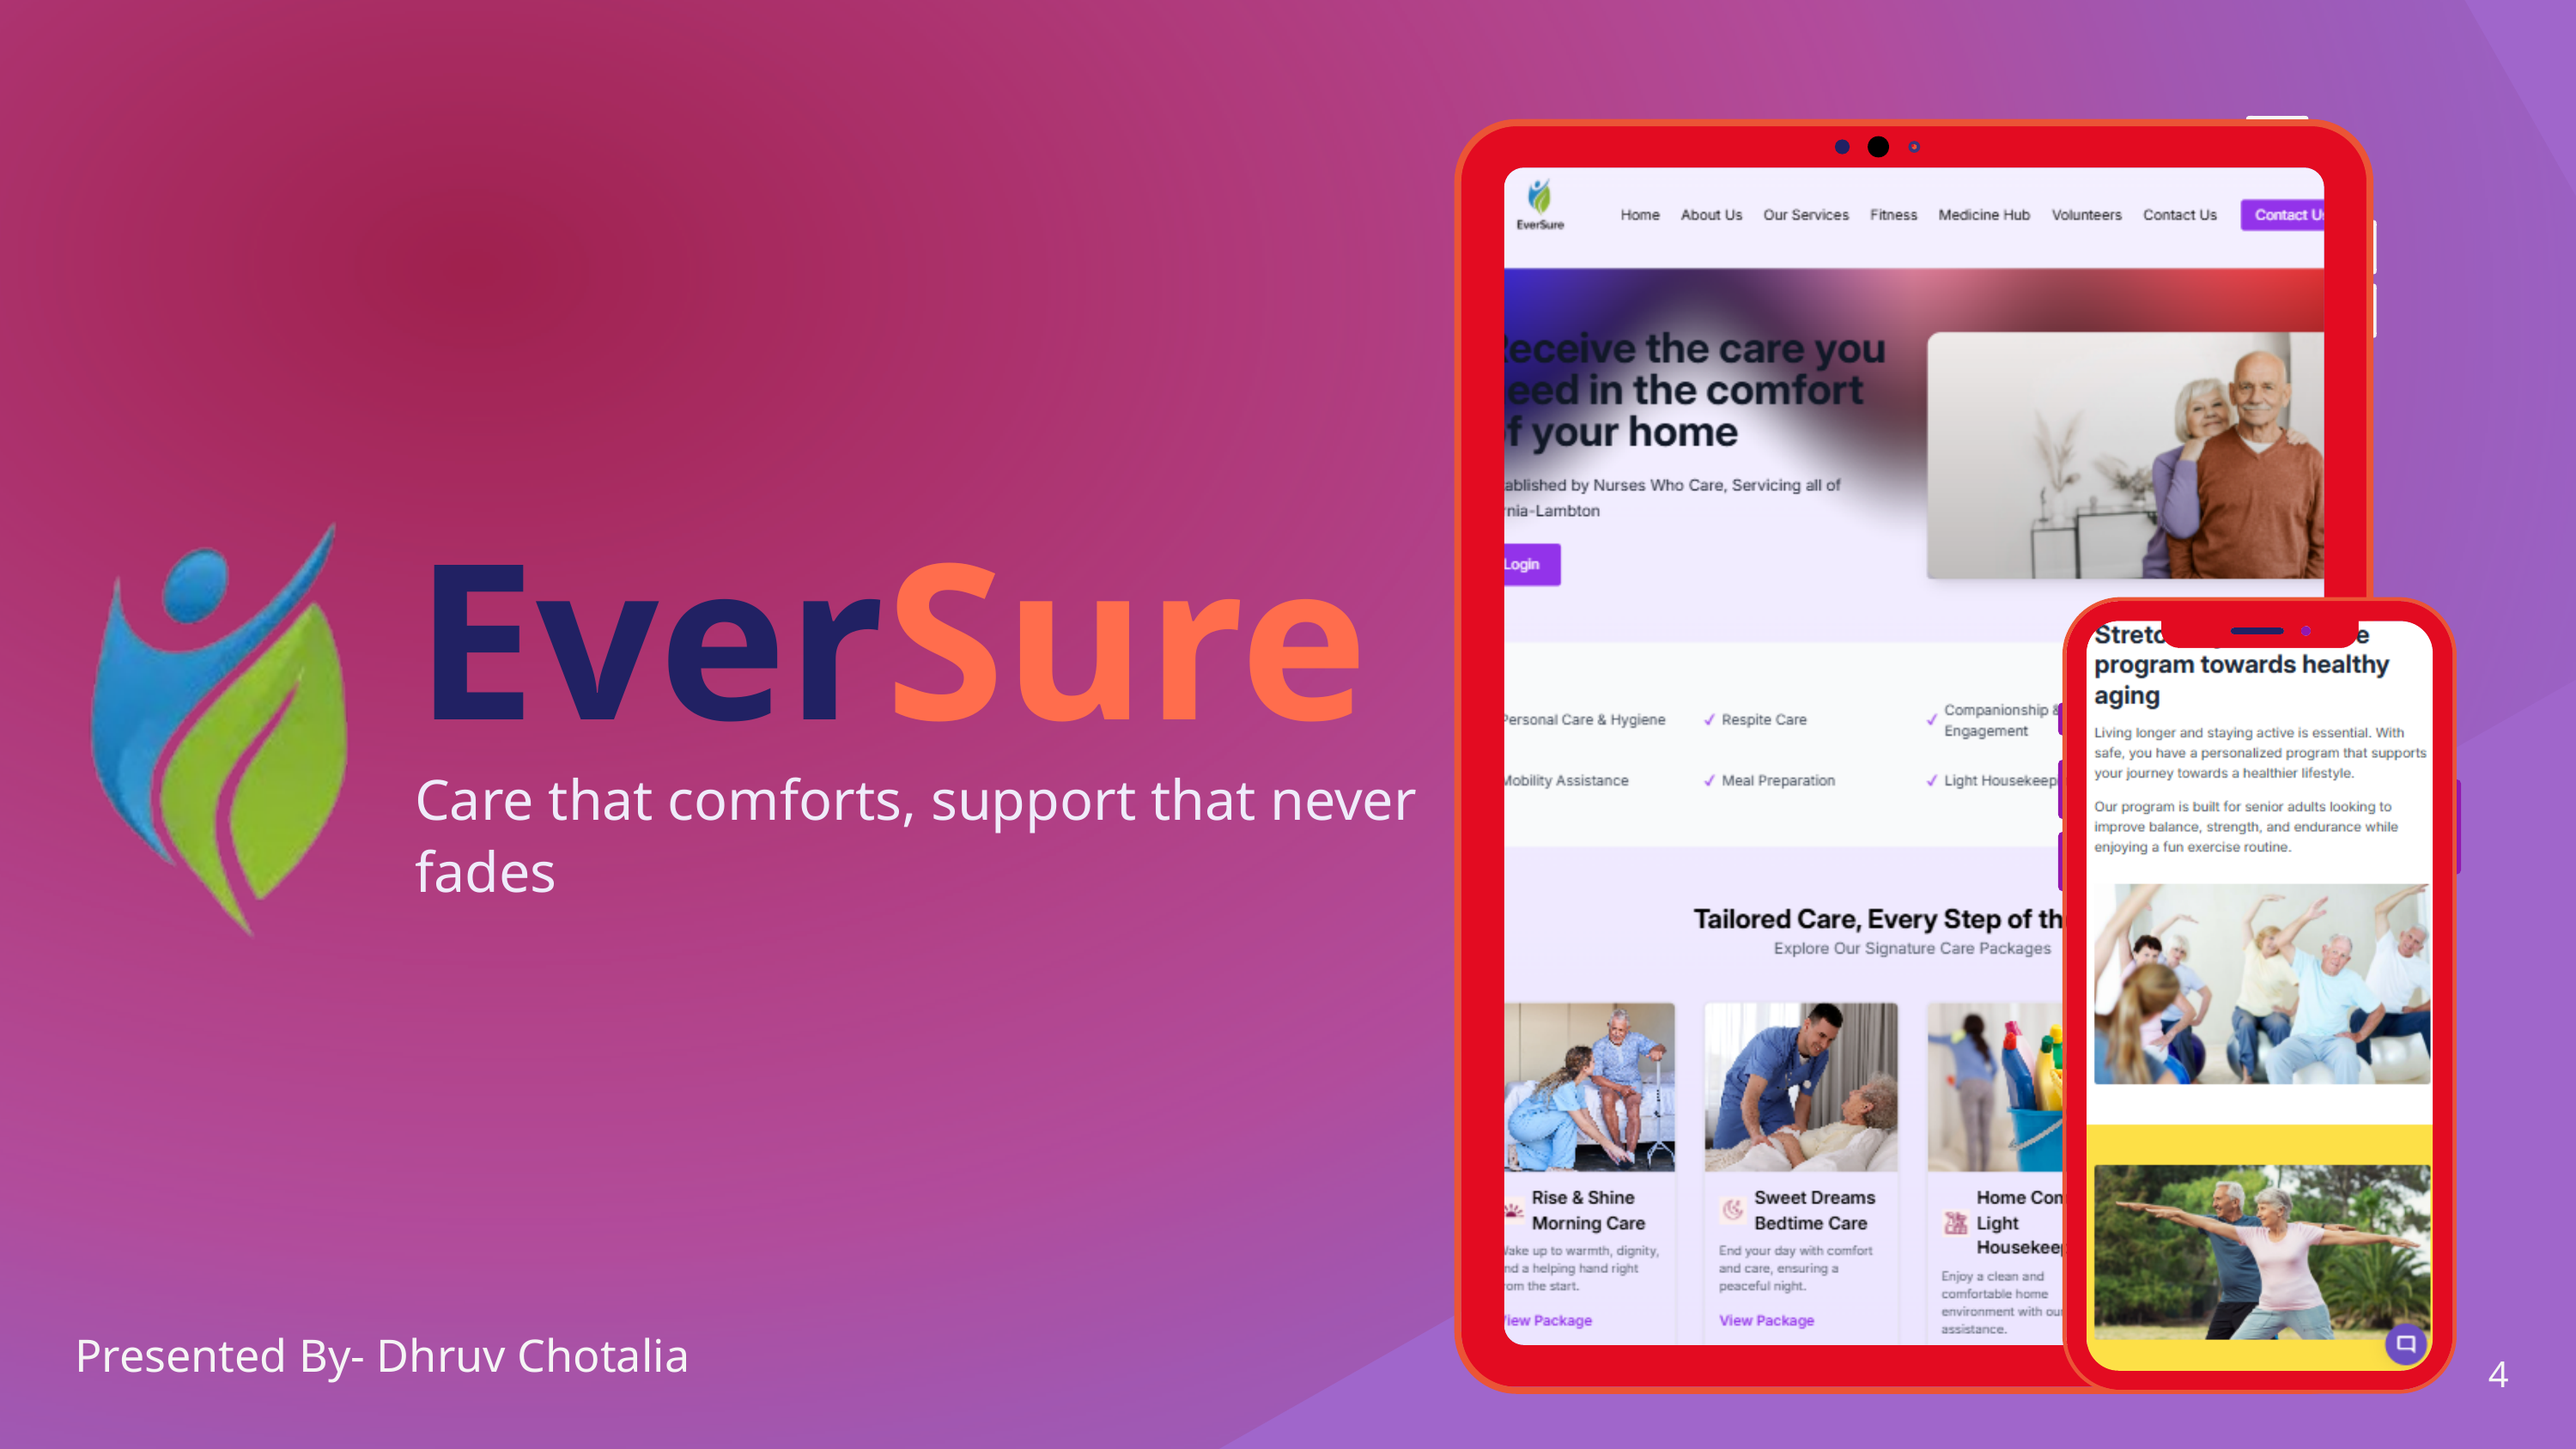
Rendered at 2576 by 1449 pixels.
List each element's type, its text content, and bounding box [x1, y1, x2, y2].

text_box [0, 763, 1449, 1449]
text_box [0, 476, 557, 973]
text_box 4 [2464, 1348, 2509, 1395]
text_box Presented By- Dhruv Chotalia [75, 1322, 1419, 1381]
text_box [2057, 597, 2462, 1395]
text_box Care that comforts, support that never fades [415, 759, 1419, 904]
text_box EverSure [415, 503, 1449, 763]
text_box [1454, 115, 2378, 1395]
text_box [0, 0, 2576, 743]
